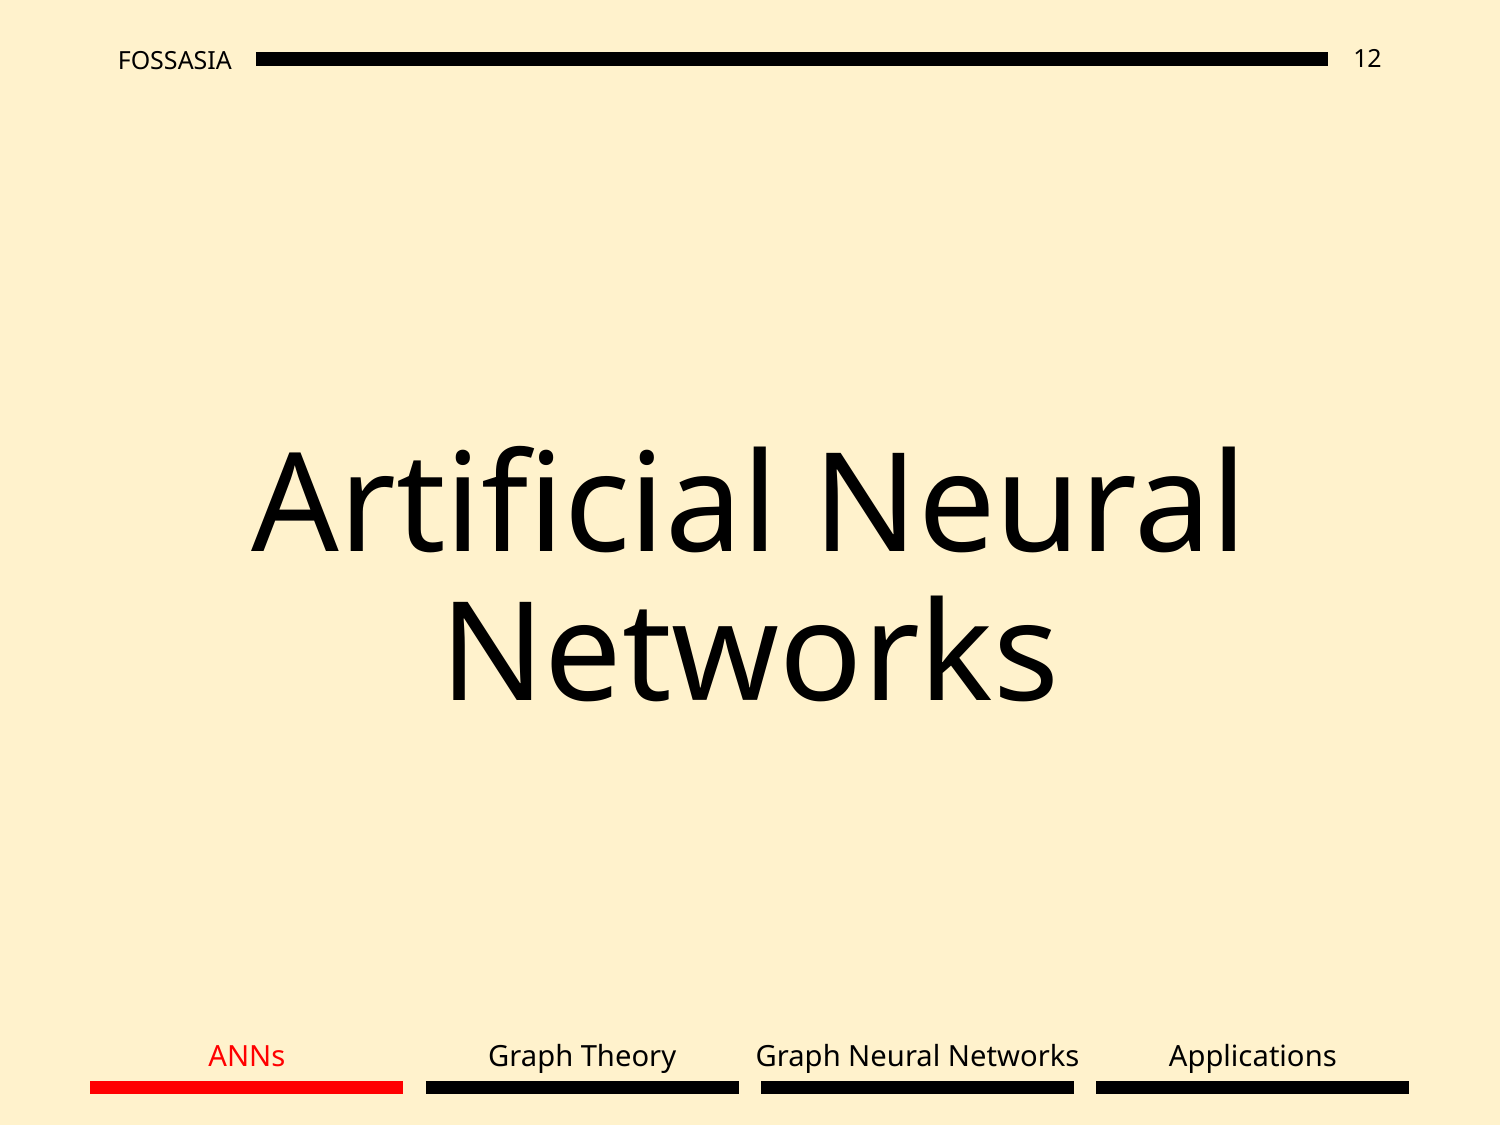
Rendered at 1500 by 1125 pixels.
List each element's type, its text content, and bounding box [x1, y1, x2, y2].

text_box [90, 1029, 1410, 1088]
title Artificial Neural Networks [94, 96, 1406, 1029]
